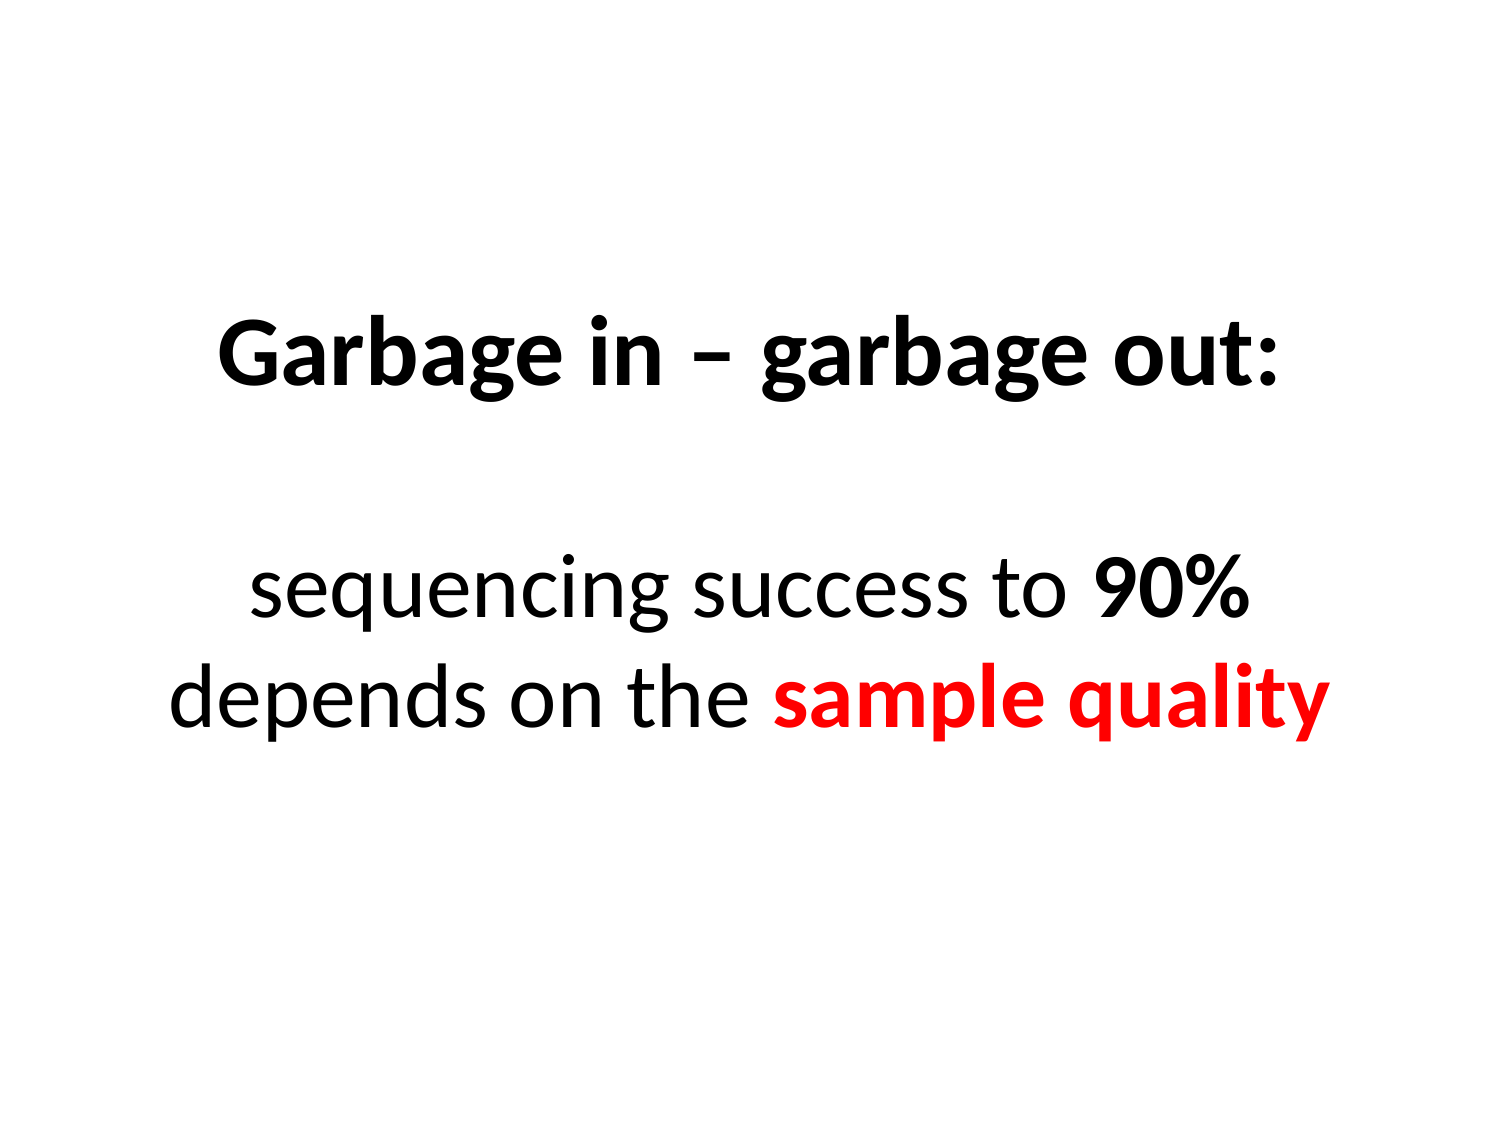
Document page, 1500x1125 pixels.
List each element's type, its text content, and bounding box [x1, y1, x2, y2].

title Garbage in – garbage out: sequencing success to 90% depends on the sample quality [75, 106, 1425, 1036]
